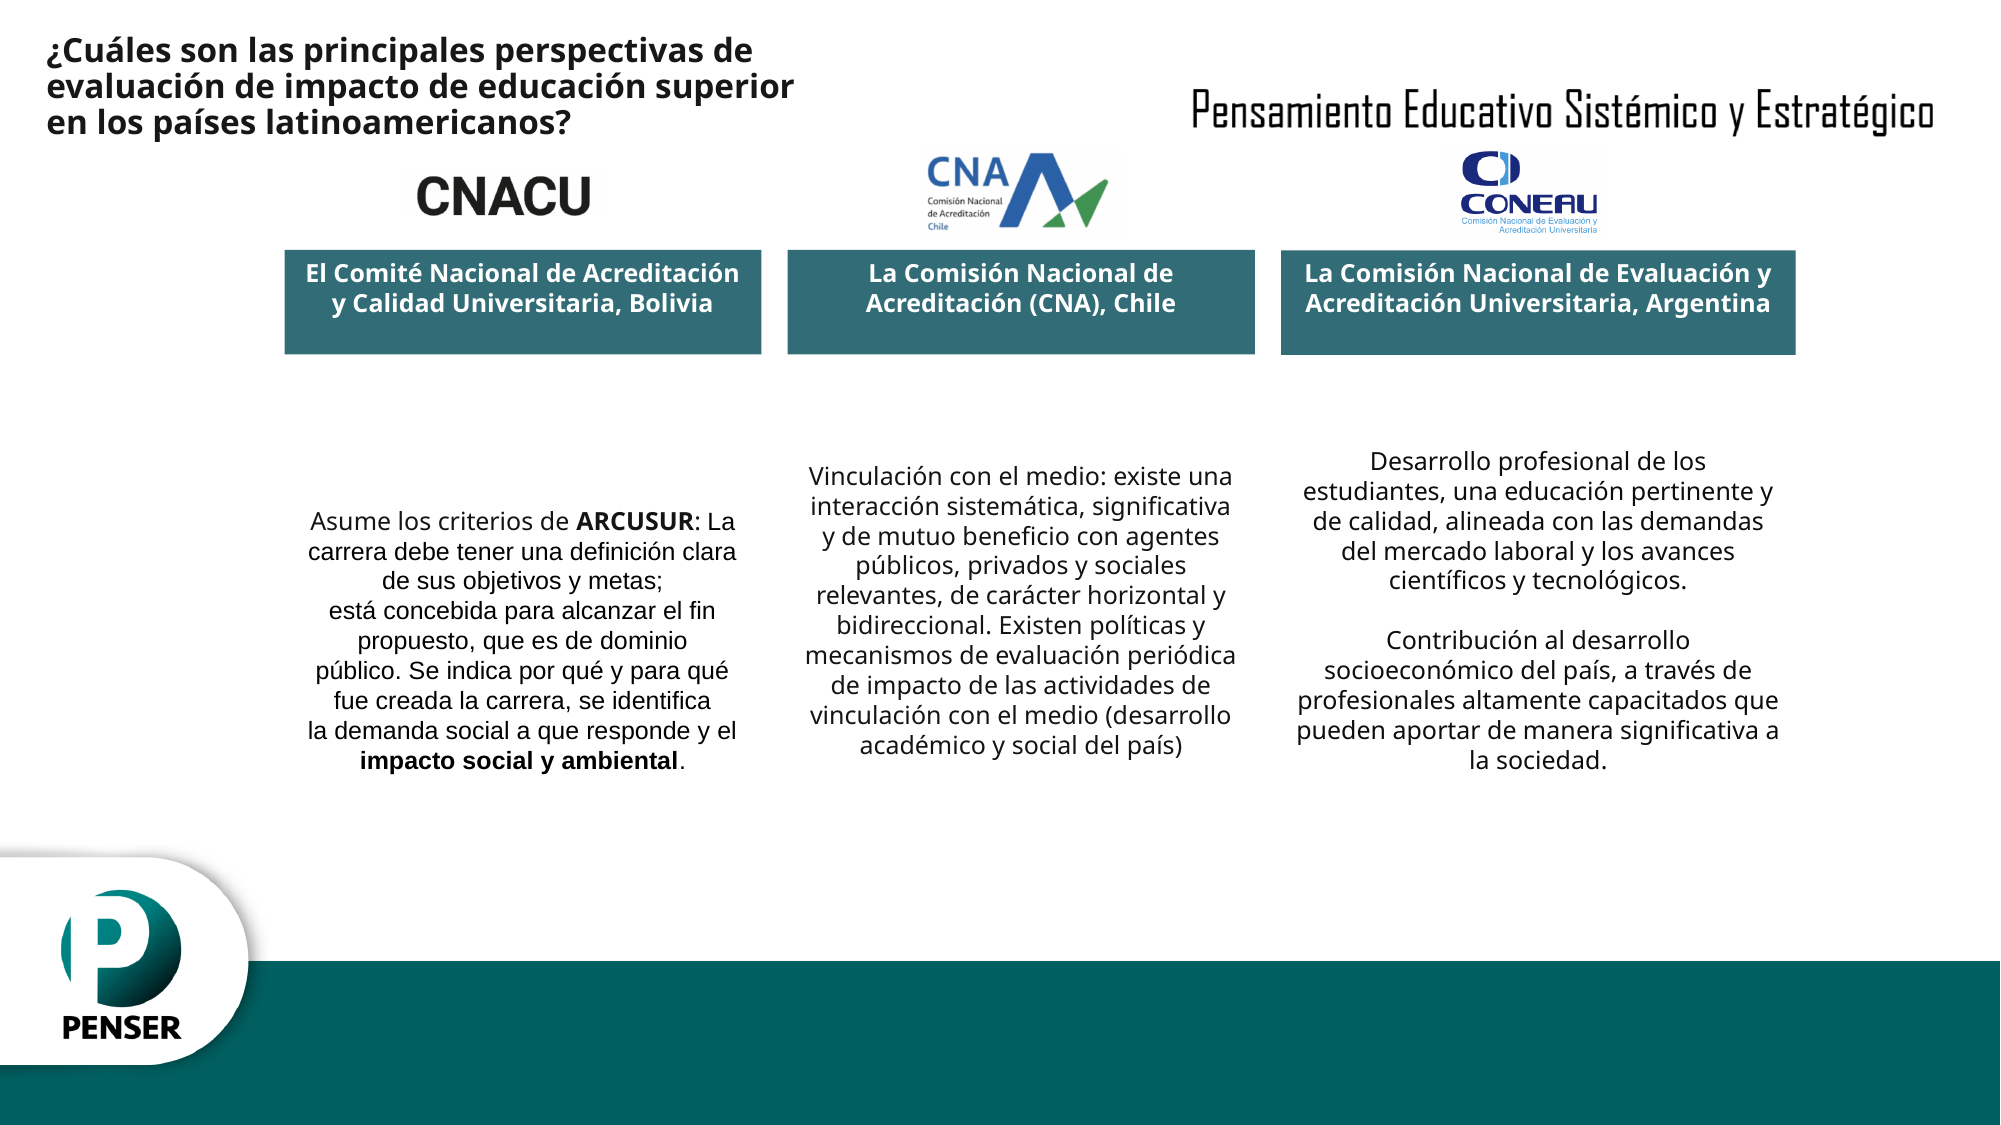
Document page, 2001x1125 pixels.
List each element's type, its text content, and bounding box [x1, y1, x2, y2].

text_box Desarrollo profesional de los estudiantes, una educación pertinente y de calidad, alineada con las demandas del mercado laboral y los avances científicos y tecnológicos. Contribución al desarrollo socioeconómico del país, a través de profesionales altamente capacitados que pueden aportar de manera significativa a la sociedad​. [1279, 371, 1798, 939]
text_box La Comisión Nacional de Evaluación y Acreditación Universitaria, Argentina [1281, 250, 1796, 355]
text_box Asume los criterios de ARCUSUR: La carrera debe tener una definición clara de sus objetivos y metas; está concebida para alcanzar el fin propuesto, que es de dominio público. Se indica por qué y para qué fue creada la carrera, se identifica la demanda social a que responde y el impacto social y ambiental. [282, 371, 763, 939]
text_box La Comisión Nacional de Acreditación (CNA), Chile [787, 249, 1255, 355]
text_box El Comité Nacional de Acreditación y Calidad Universitaria, Bolivia [284, 249, 762, 355]
text_box ¿Cuáles son las principales perspectivas de evaluación de impacto de educación superior en los países latinoamericanos? [31, 14, 824, 161]
text_box Vinculación con el medio: existe una interacción sistemática, significativa y de mutuo beneficio con agentes públicos, privados y sociales relevantes, de carácter horizontal y bidireccional. Existen políticas y mecanismos de evaluación periódica de impacto de las actividades de vinculación con el medio (desarrollo académico y social del país) [785, 371, 1257, 939]
picture [0, 0, 2000, 1125]
